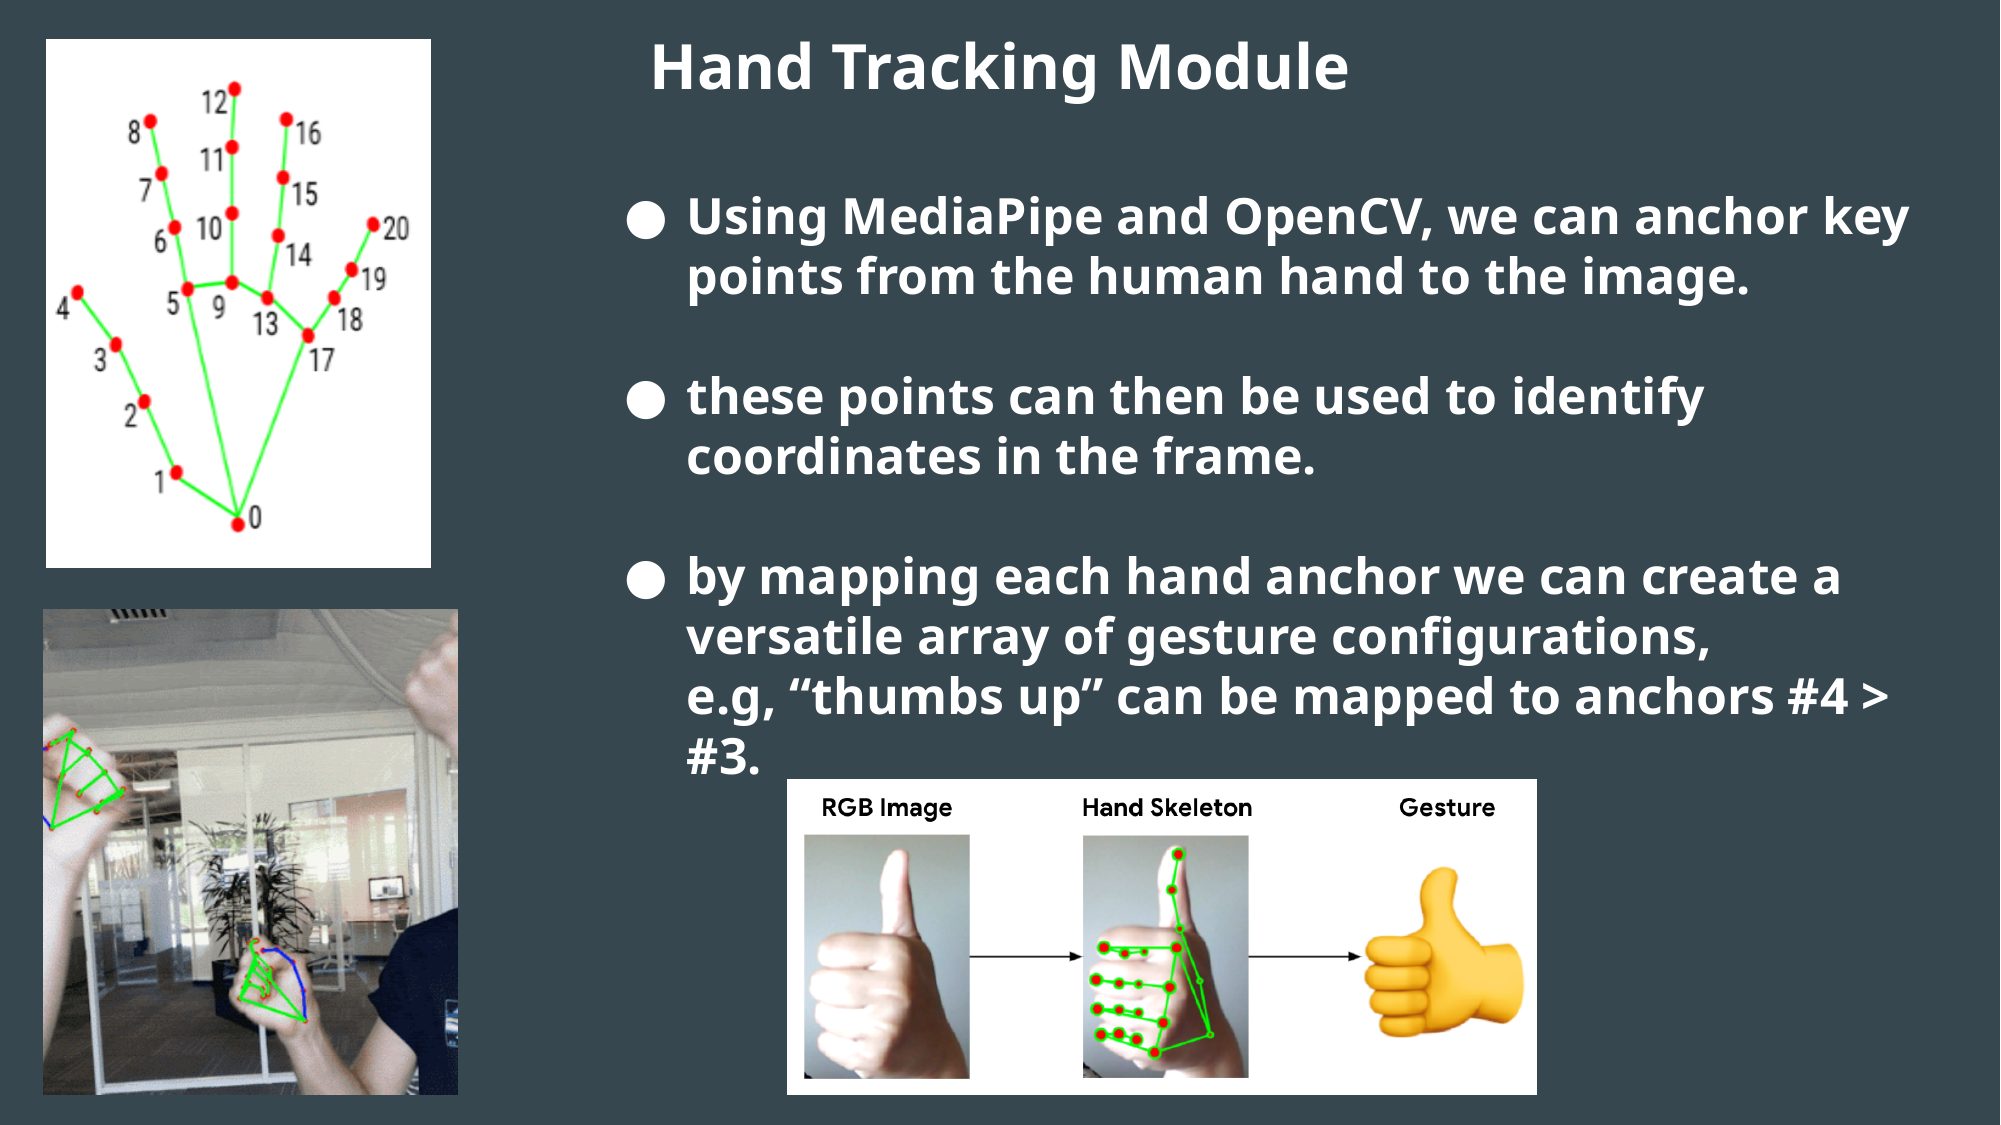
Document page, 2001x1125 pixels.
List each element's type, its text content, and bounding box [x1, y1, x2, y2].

picture [787, 778, 1537, 1096]
text_box Using MediaPipe and OpenCV, we can anchor key points from the human hand to the image. these points can then be used to identify coordinates in the frame. by mapping each hand anchor we can create a versatile array of gesture configurations, e.g, “thumbs up” can be mapped to anchors #4 > #3. [596, 169, 1956, 785]
picture [43, 32, 434, 568]
picture [43, 608, 458, 1096]
title Hand Tracking Module [610, 19, 1390, 158]
